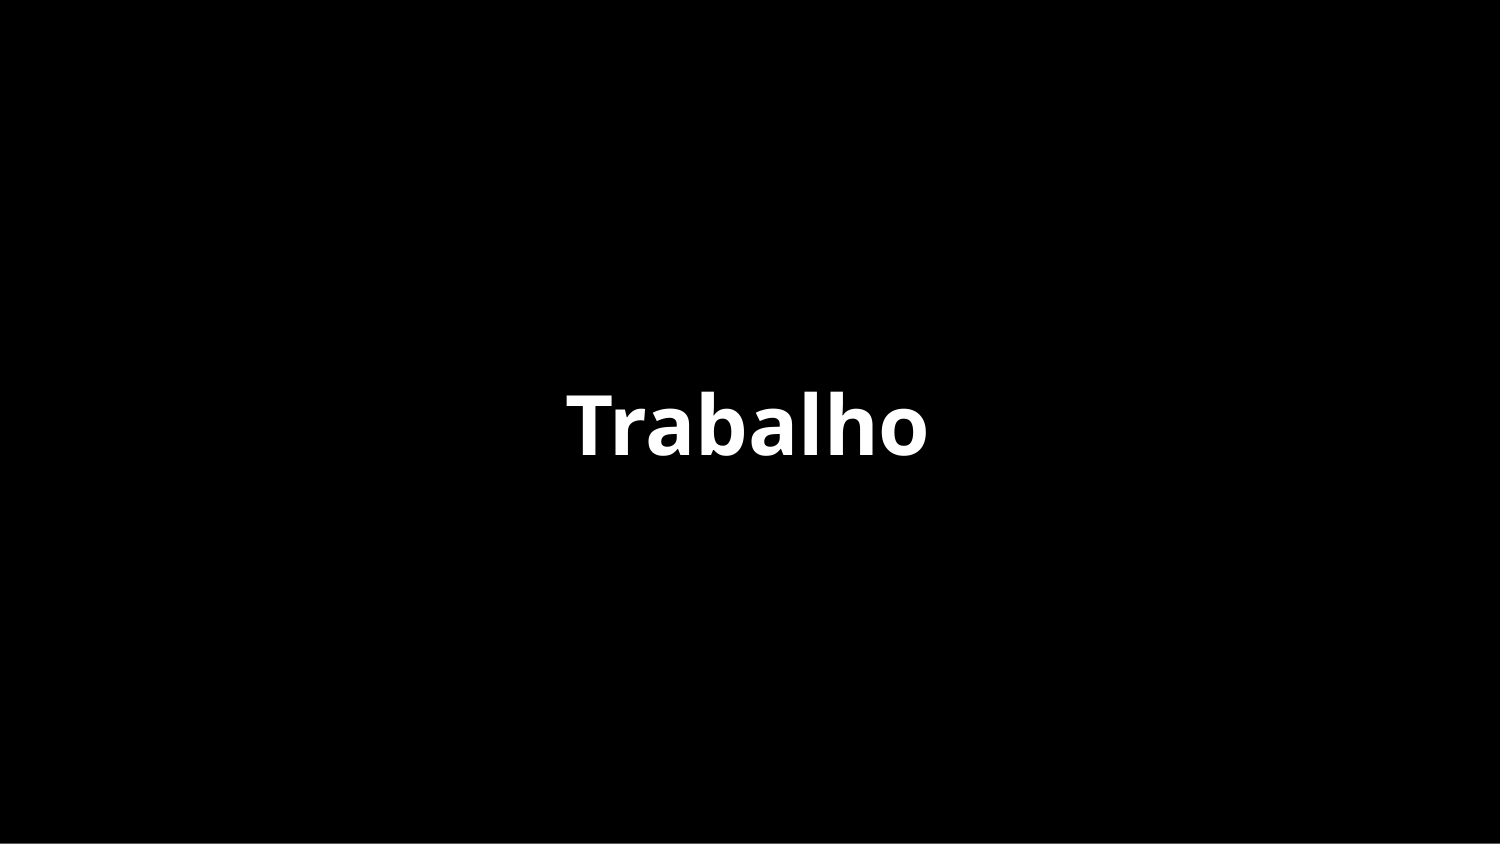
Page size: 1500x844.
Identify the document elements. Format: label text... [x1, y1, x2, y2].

title Trabalho [300, 204, 1196, 639]
